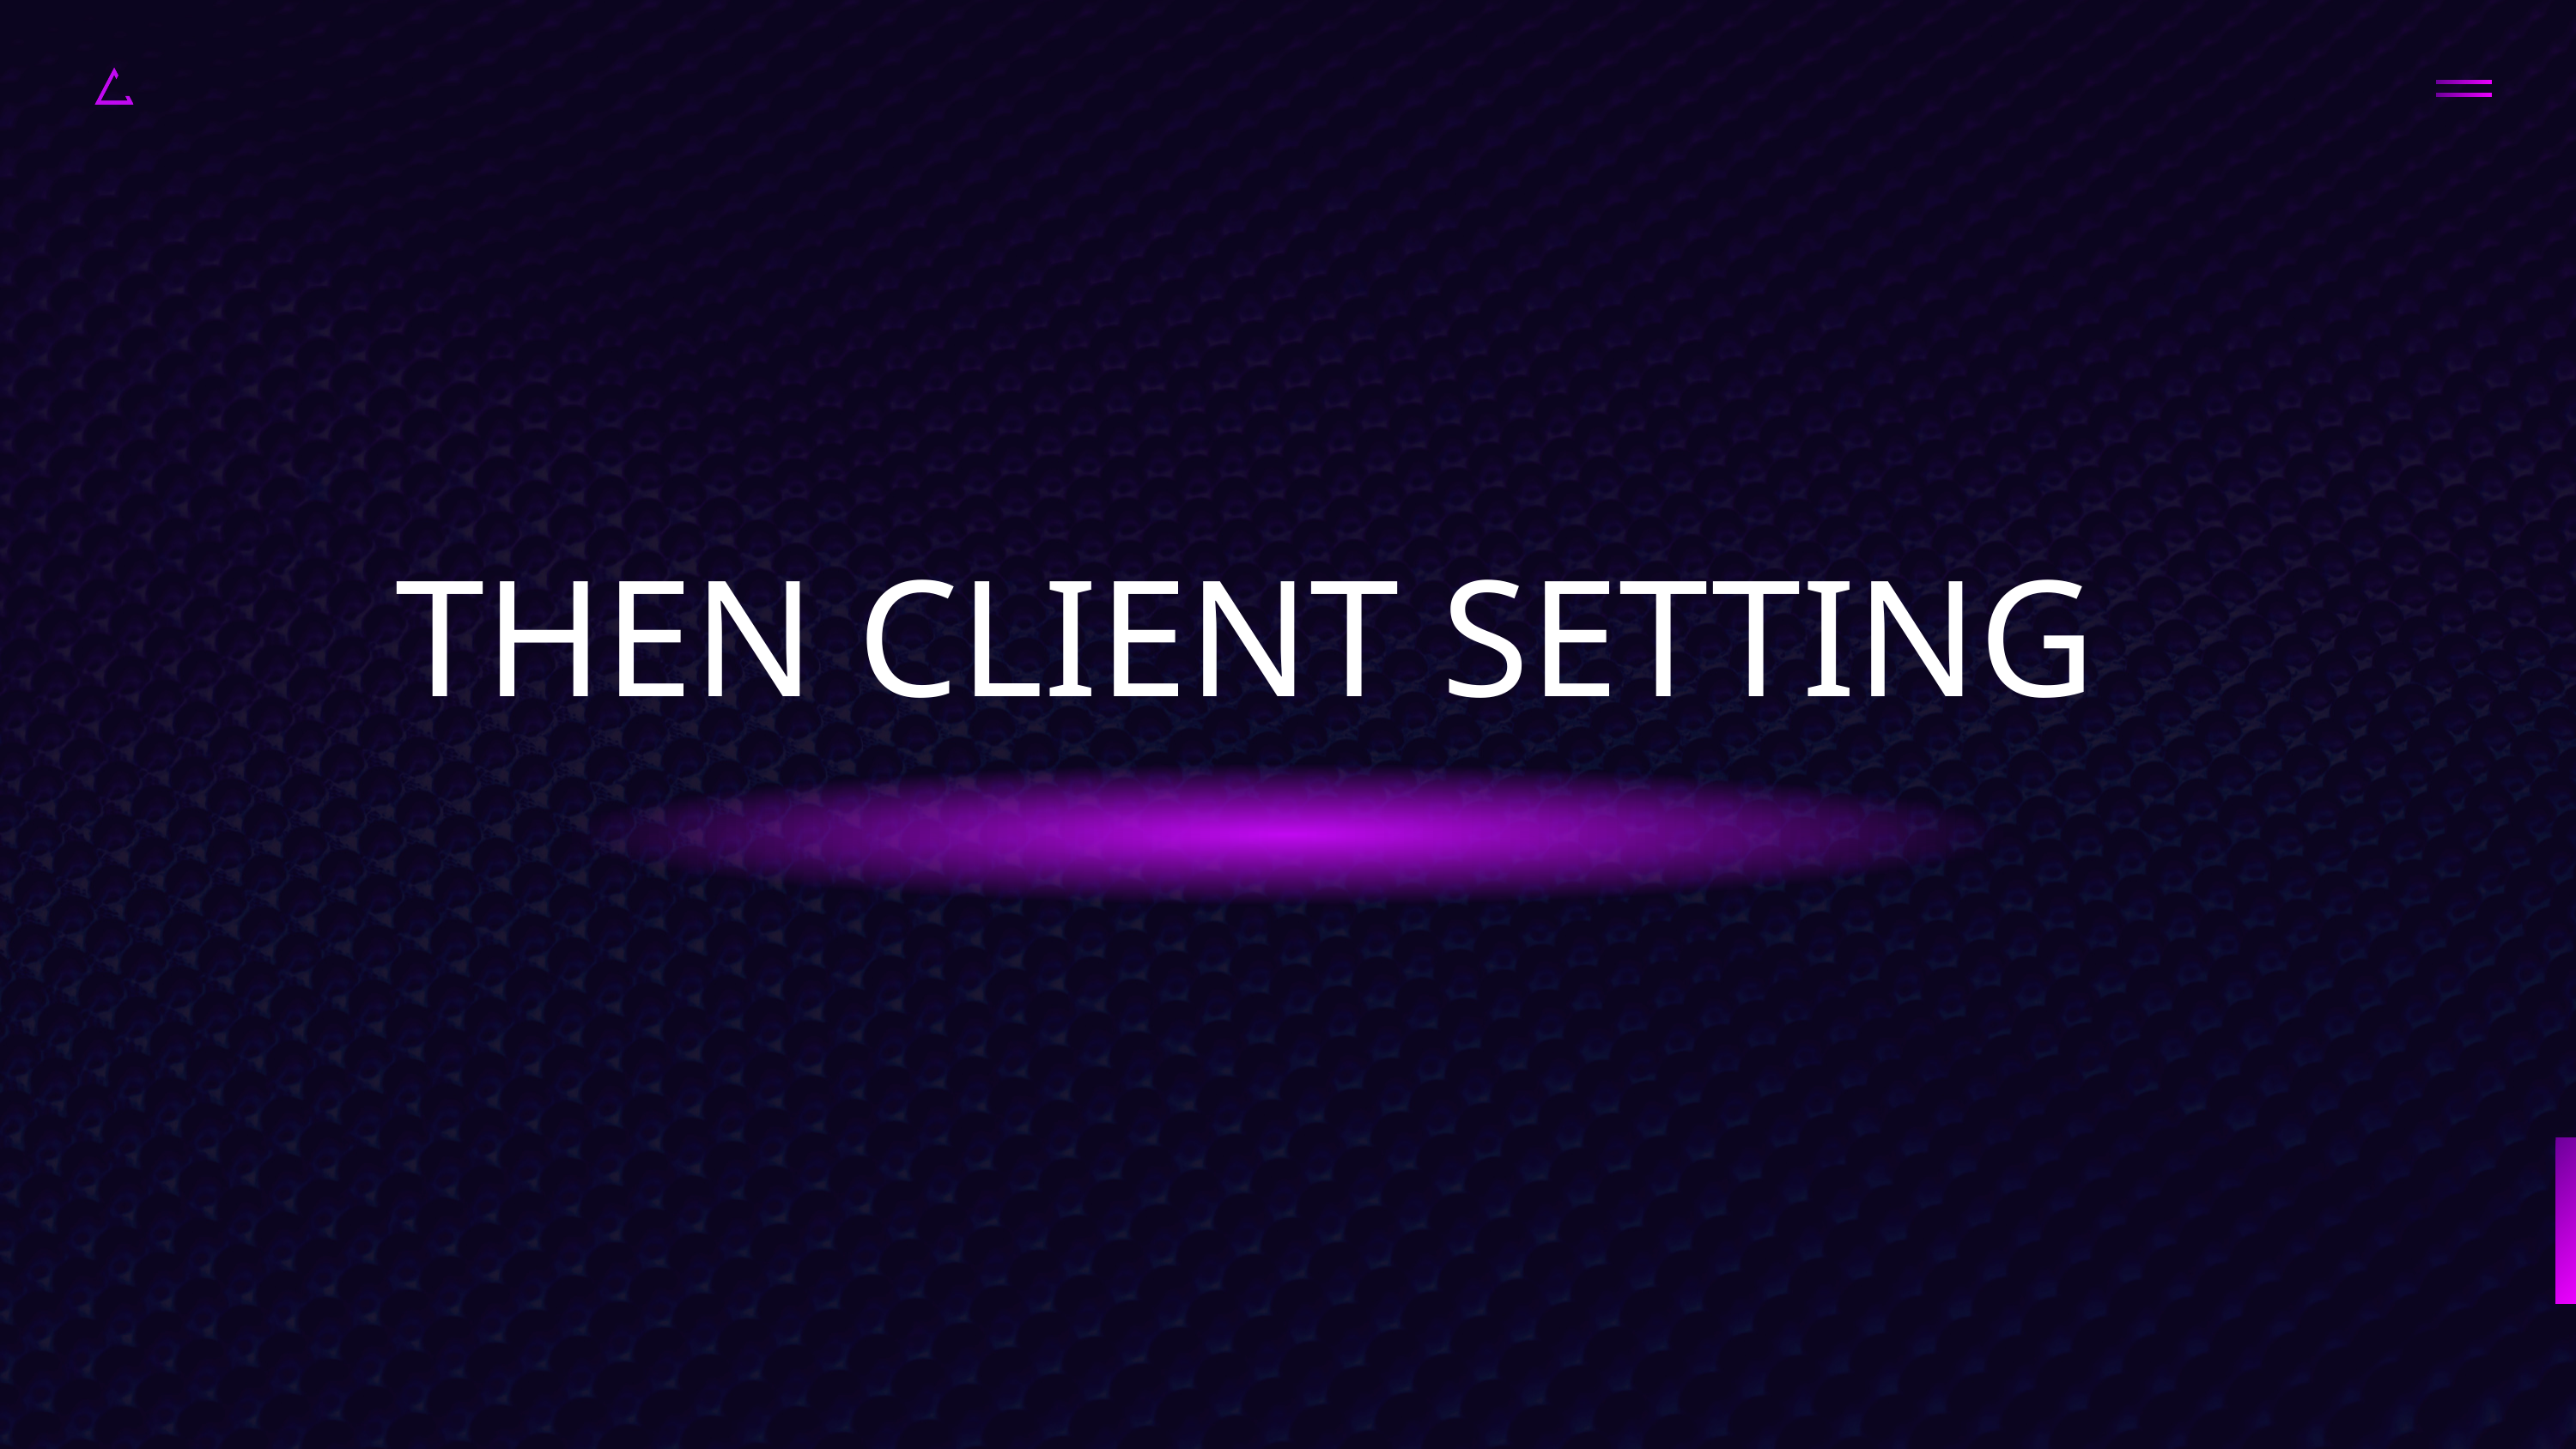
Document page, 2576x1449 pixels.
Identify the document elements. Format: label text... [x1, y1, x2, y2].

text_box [2555, 1137, 2576, 1304]
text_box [2435, 79, 2493, 84]
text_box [2435, 92, 2493, 97]
text_box [94, 67, 134, 105]
text_box [0, 0, 2576, 1449]
text_box [562, 763, 2014, 906]
text_box THEN CLIENT SETTING [133, 502, 2358, 729]
